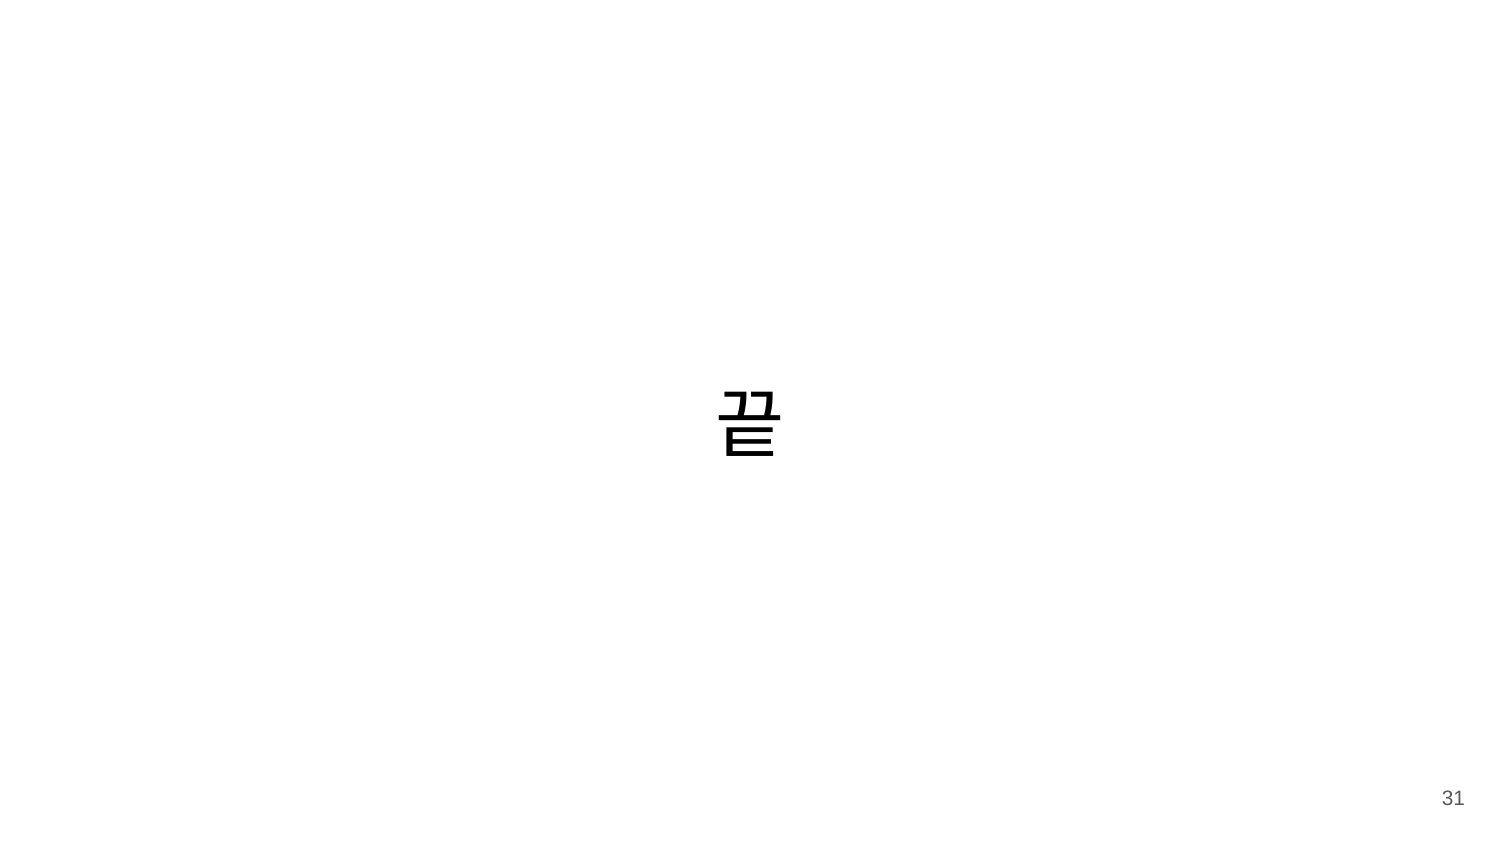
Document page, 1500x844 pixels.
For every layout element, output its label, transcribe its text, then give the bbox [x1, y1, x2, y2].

slide_number 31 [1389, 764, 1480, 830]
title 끝 [51, 352, 1449, 491]
